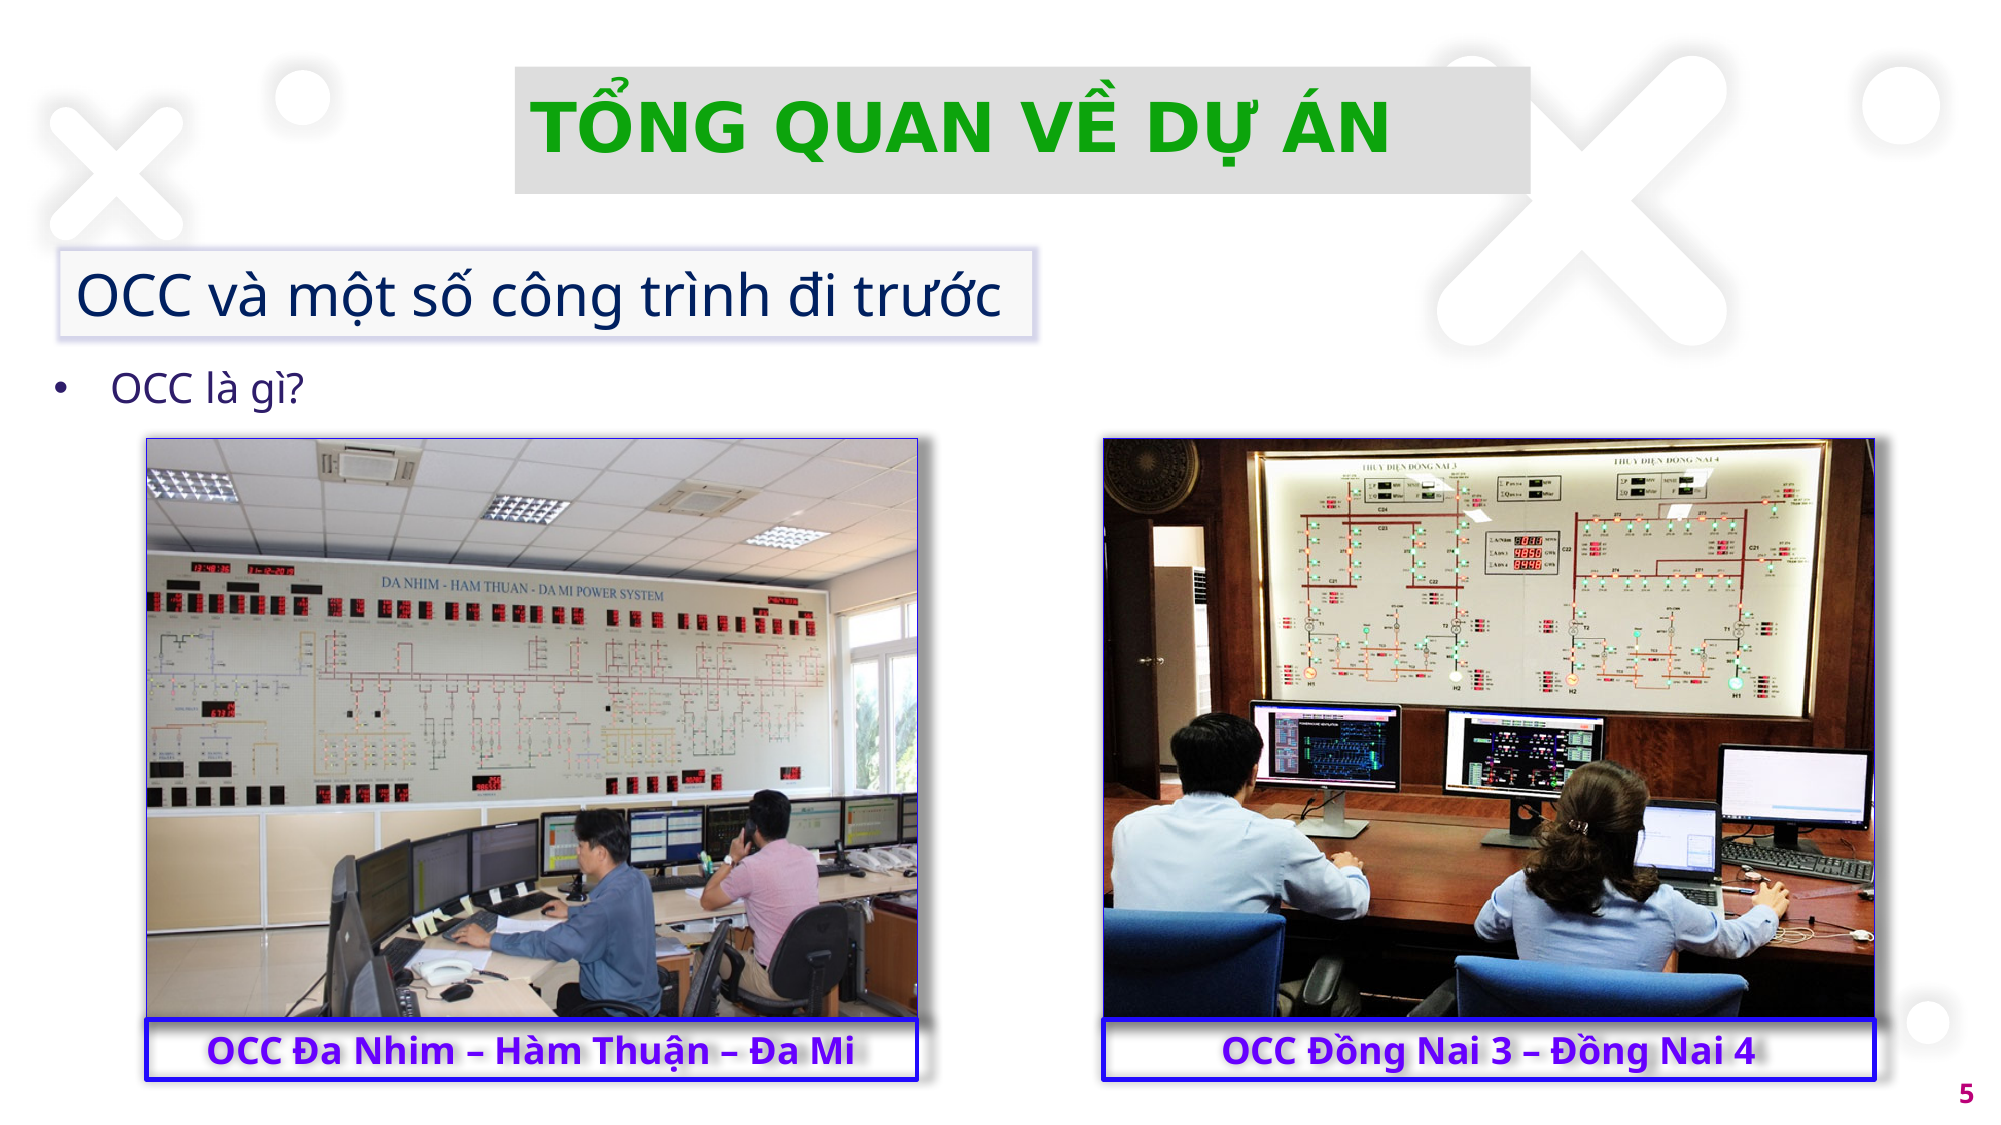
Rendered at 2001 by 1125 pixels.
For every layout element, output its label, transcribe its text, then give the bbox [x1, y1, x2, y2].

picture [146, 438, 918, 1020]
text_box OCC là gì? [38, 354, 346, 420]
text_box 5 [1937, 1065, 1990, 1125]
text_box OCC Đa Nhim – Hàm Thuận – Đa Mi [146, 1020, 918, 1080]
text_box OCC Đồng Nai 3 – Đồng Nai 4 [1103, 1020, 1875, 1080]
text_box OCC và một số công trình đi trước [60, 251, 1033, 336]
title TỔNG QUAN VỀ DỰ ÁN [514, 66, 1531, 194]
picture [1103, 438, 1875, 1020]
